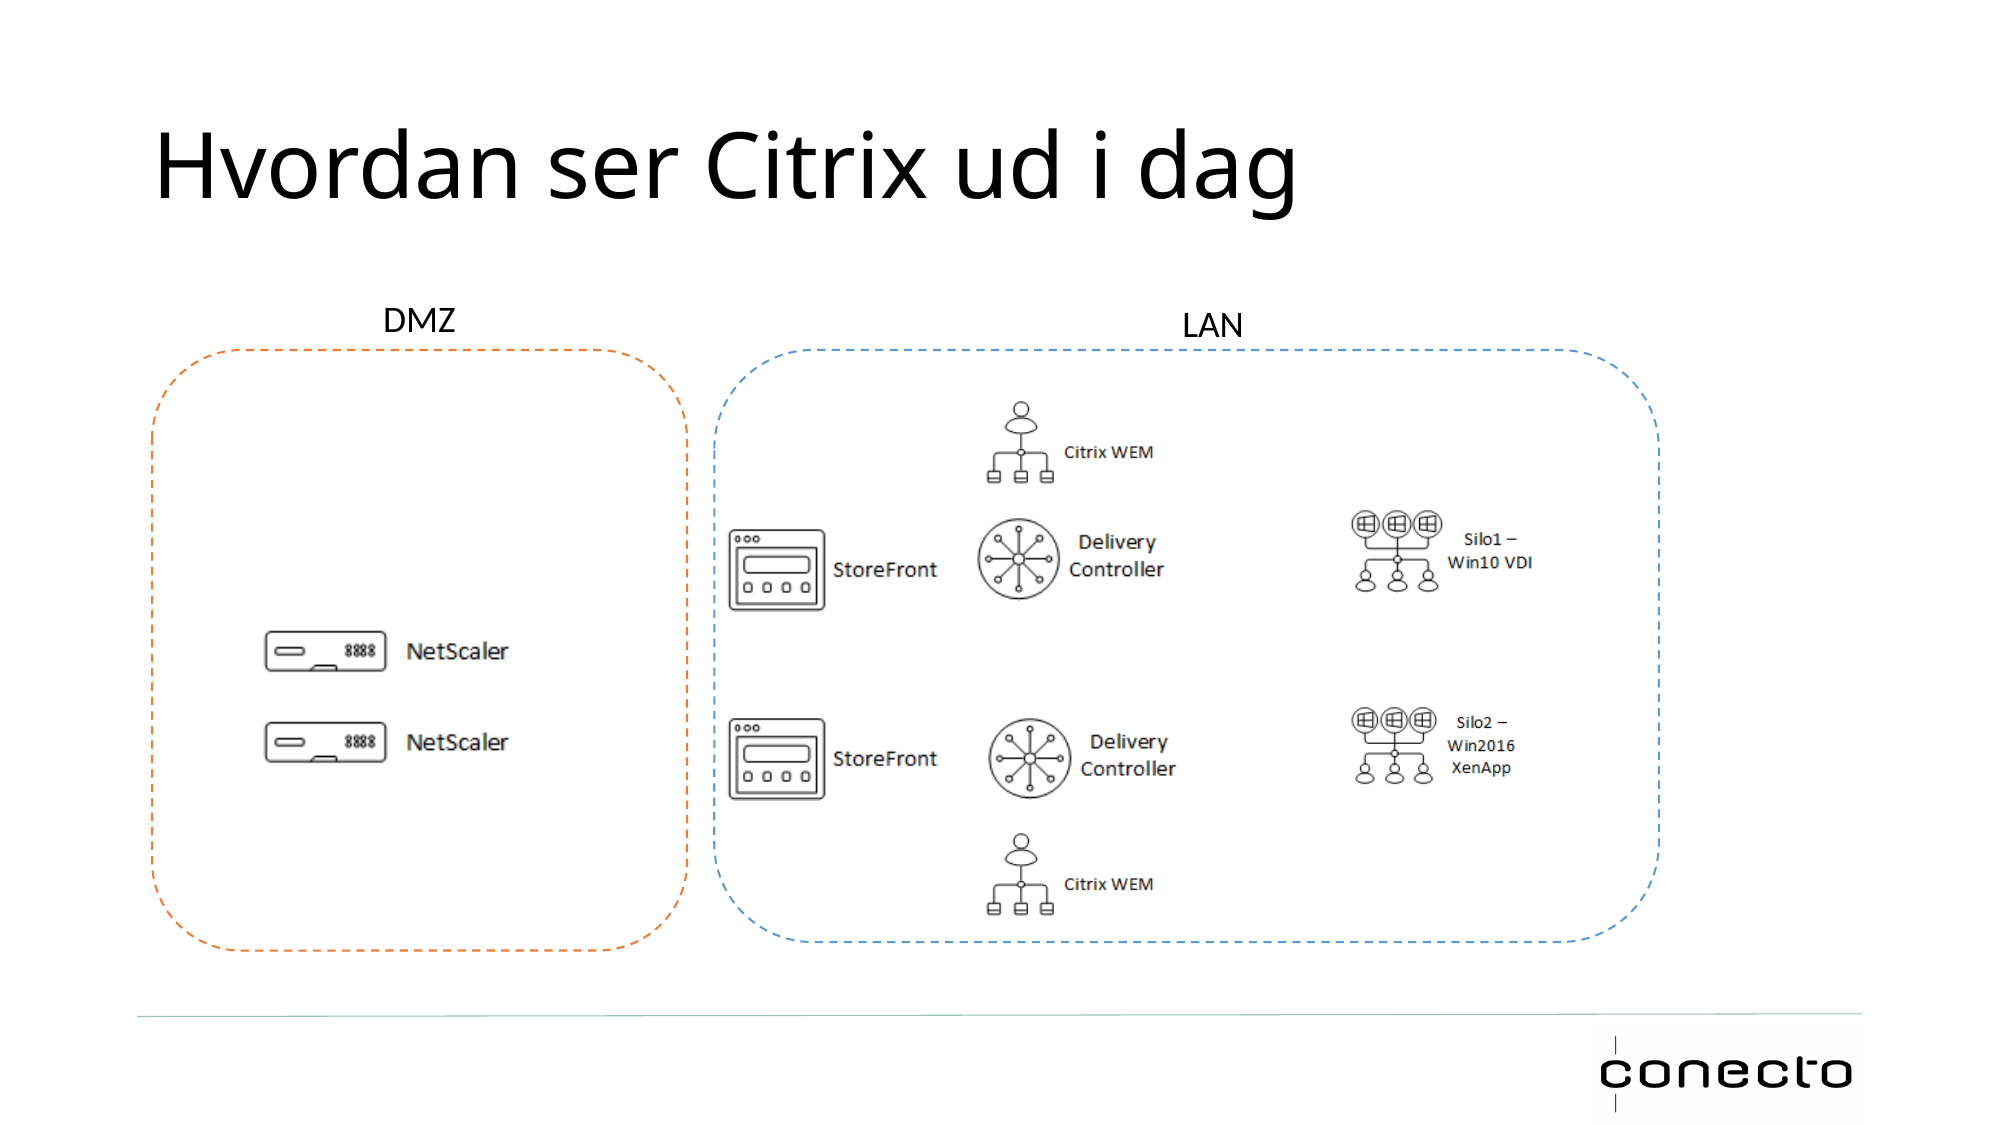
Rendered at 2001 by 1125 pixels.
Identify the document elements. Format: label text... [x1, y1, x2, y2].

text_box DMZ [368, 288, 471, 348]
picture [973, 517, 1181, 601]
picture [255, 626, 534, 681]
picture [1347, 509, 1547, 593]
picture [723, 717, 956, 801]
picture [1591, 1024, 1863, 1123]
picture [984, 832, 1168, 916]
picture [255, 717, 534, 772]
text_box LAN [1167, 292, 1261, 349]
title Hvordan ser Citrix ud i dag [137, 59, 1863, 278]
picture [984, 400, 1168, 484]
text_box [151, 348, 689, 952]
picture [984, 717, 1193, 800]
text_box [713, 348, 1660, 944]
picture [723, 528, 956, 612]
picture [1347, 705, 1533, 789]
